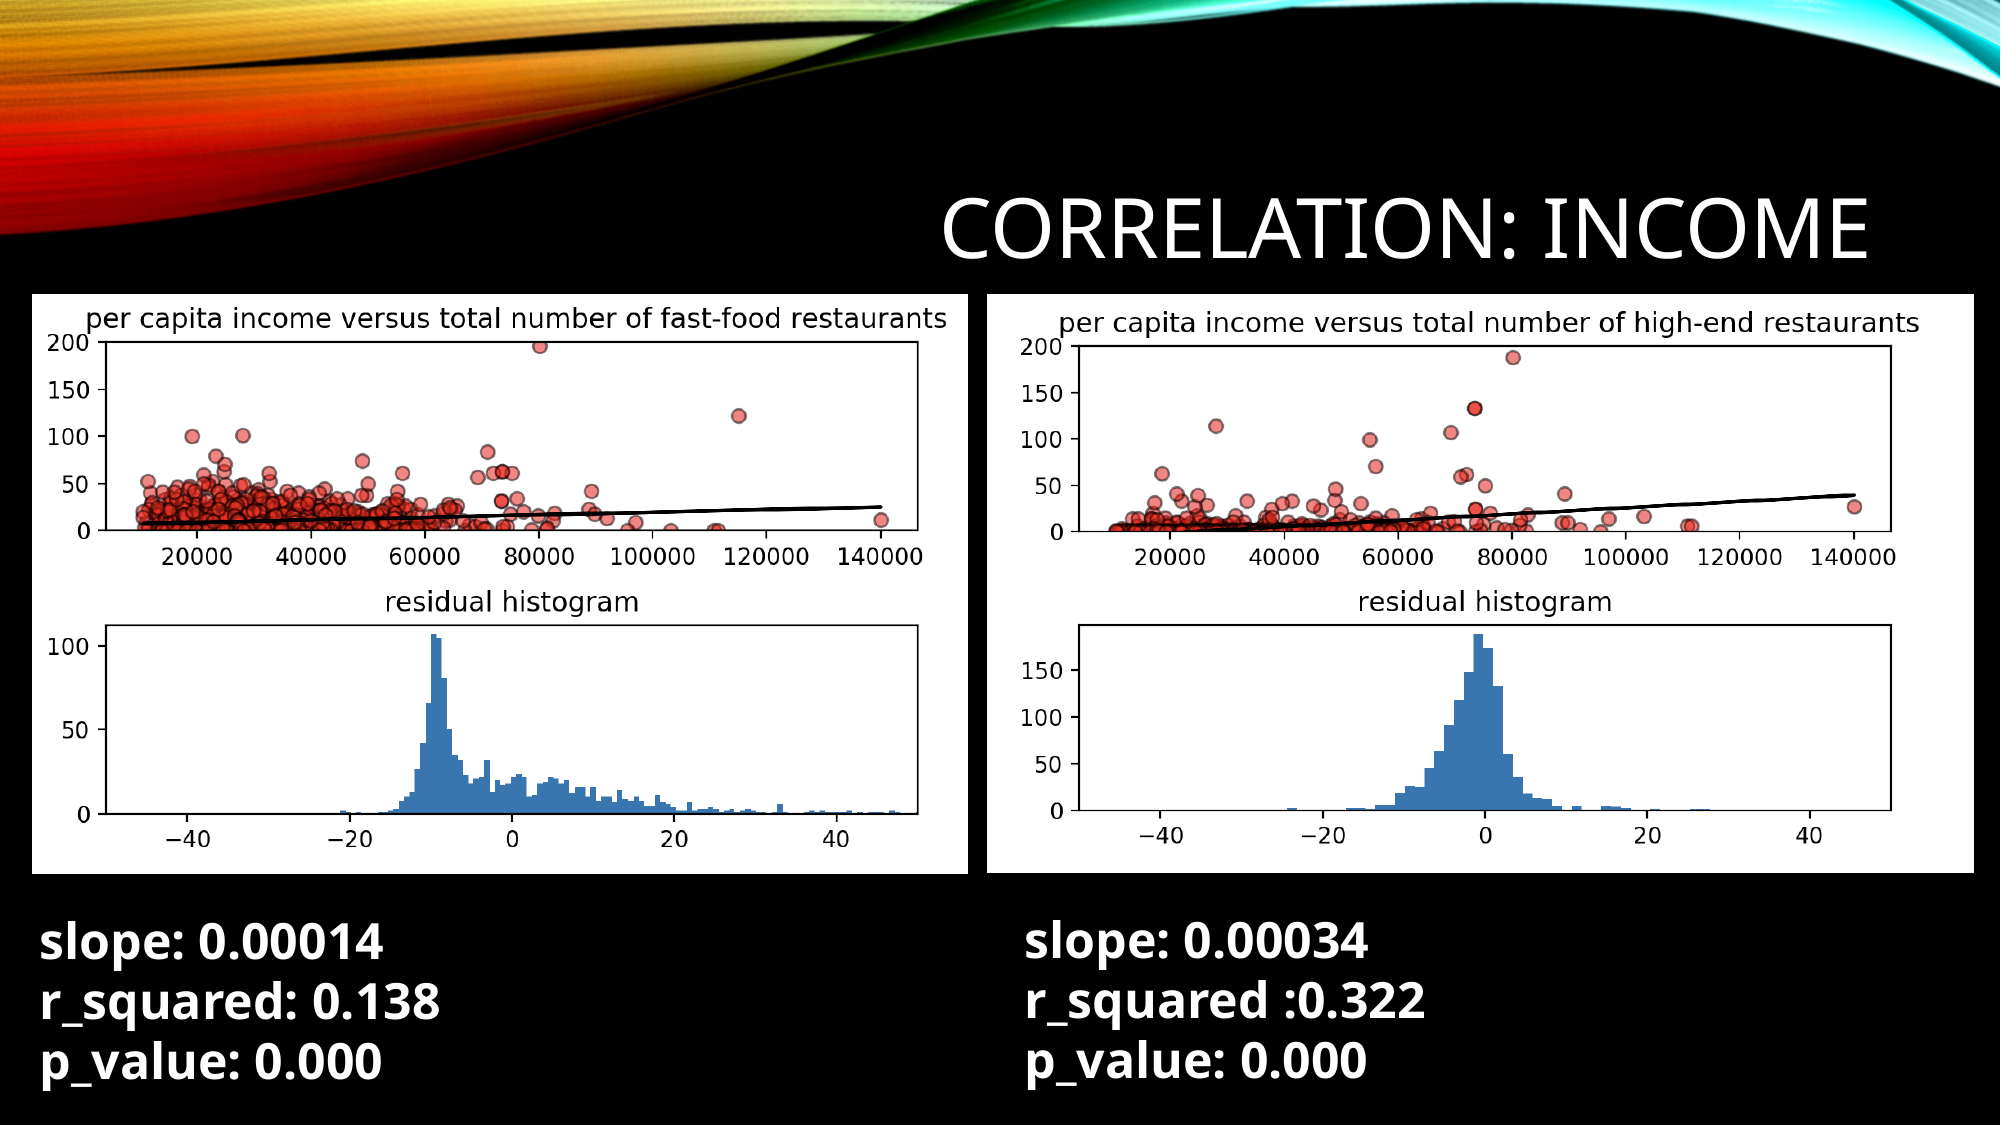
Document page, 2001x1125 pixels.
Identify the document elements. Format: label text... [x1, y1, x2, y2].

text_box slope: 0.00034 r_squared :0.322 p_value: 0.000 [1009, 901, 1441, 1096]
picture [0, 0, 2000, 237]
text_box slope: 0.00014 r_squared: 0.138 p_value: 0.000 [24, 902, 456, 1098]
picture [32, 294, 968, 874]
title Correlation: Income [290, 125, 1888, 338]
picture [987, 294, 1975, 874]
